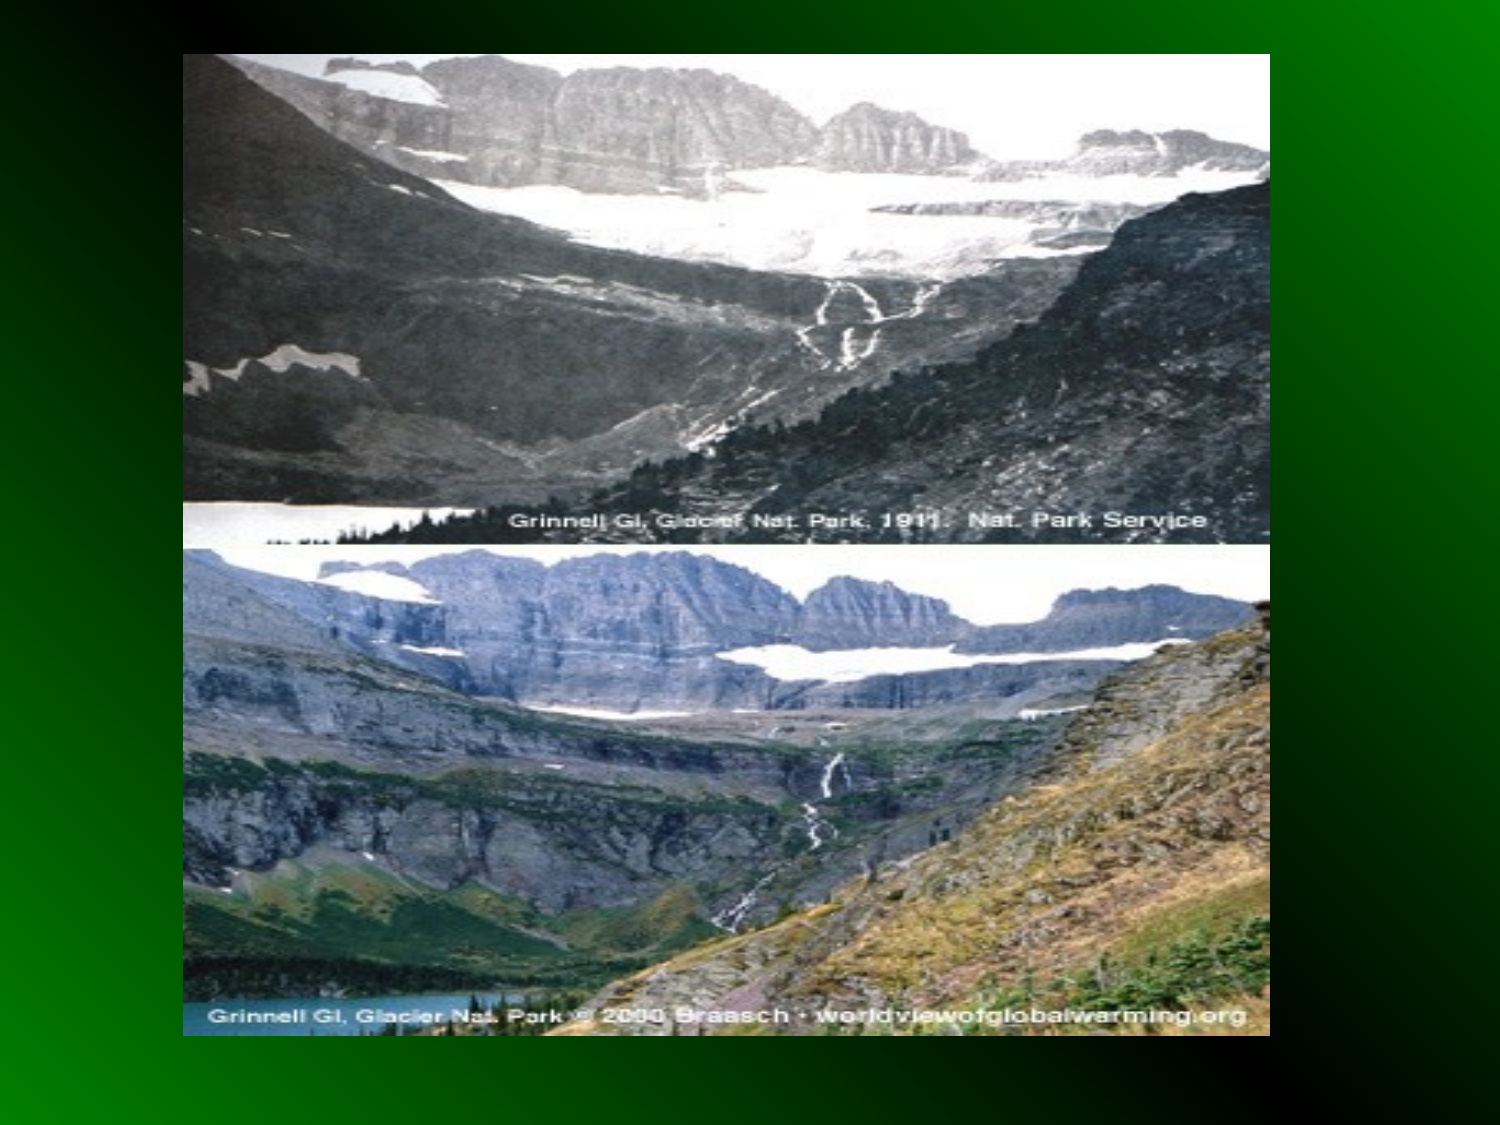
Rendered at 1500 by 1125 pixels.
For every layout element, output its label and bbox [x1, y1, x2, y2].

picture [182, 54, 1270, 1036]
